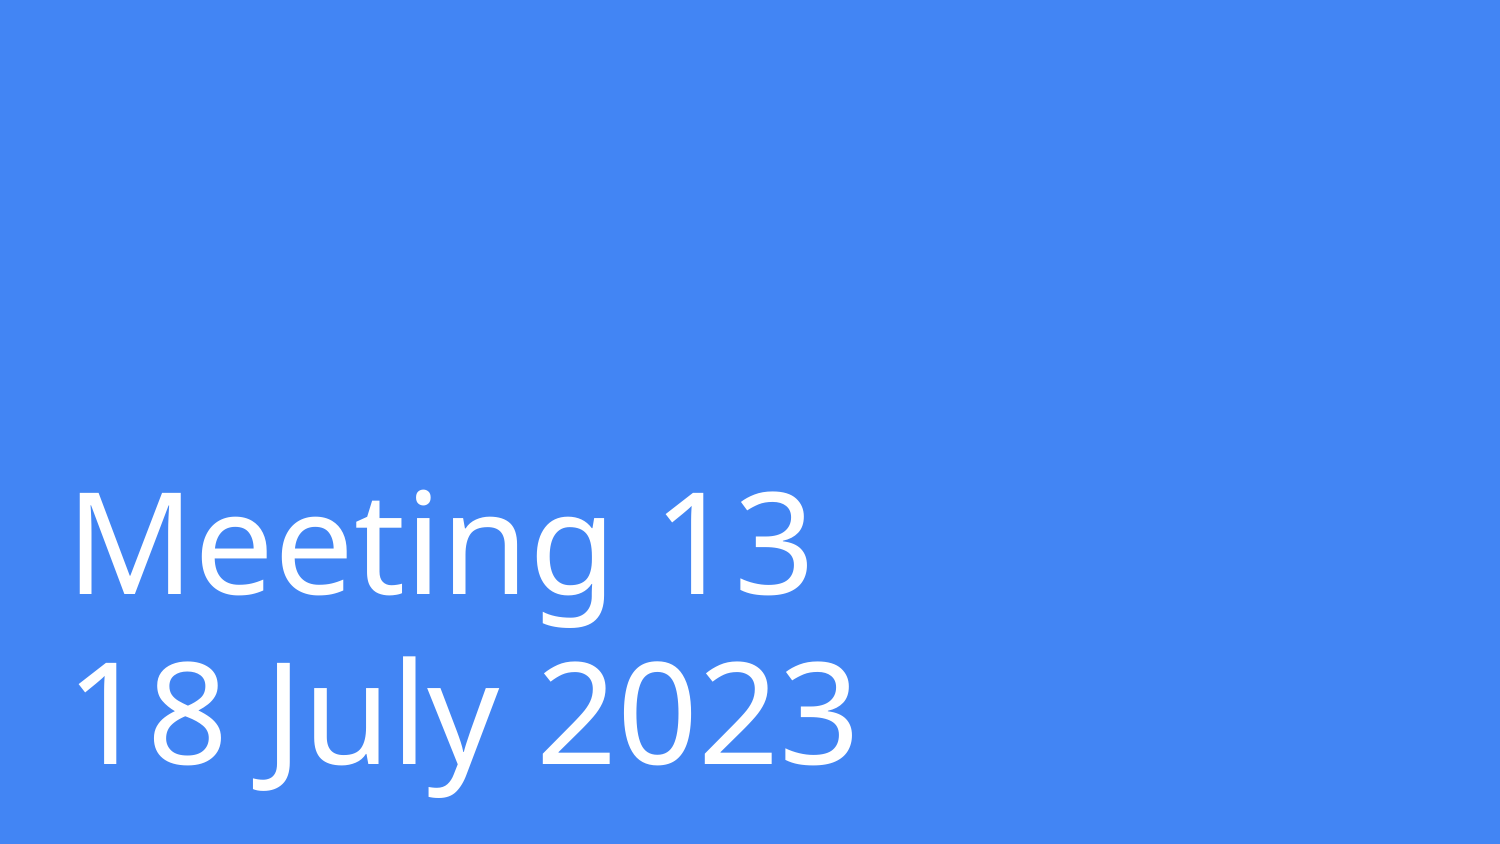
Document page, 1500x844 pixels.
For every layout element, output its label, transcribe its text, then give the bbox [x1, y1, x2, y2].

title Meeting 13 18 July 2023 [51, 406, 1383, 809]
